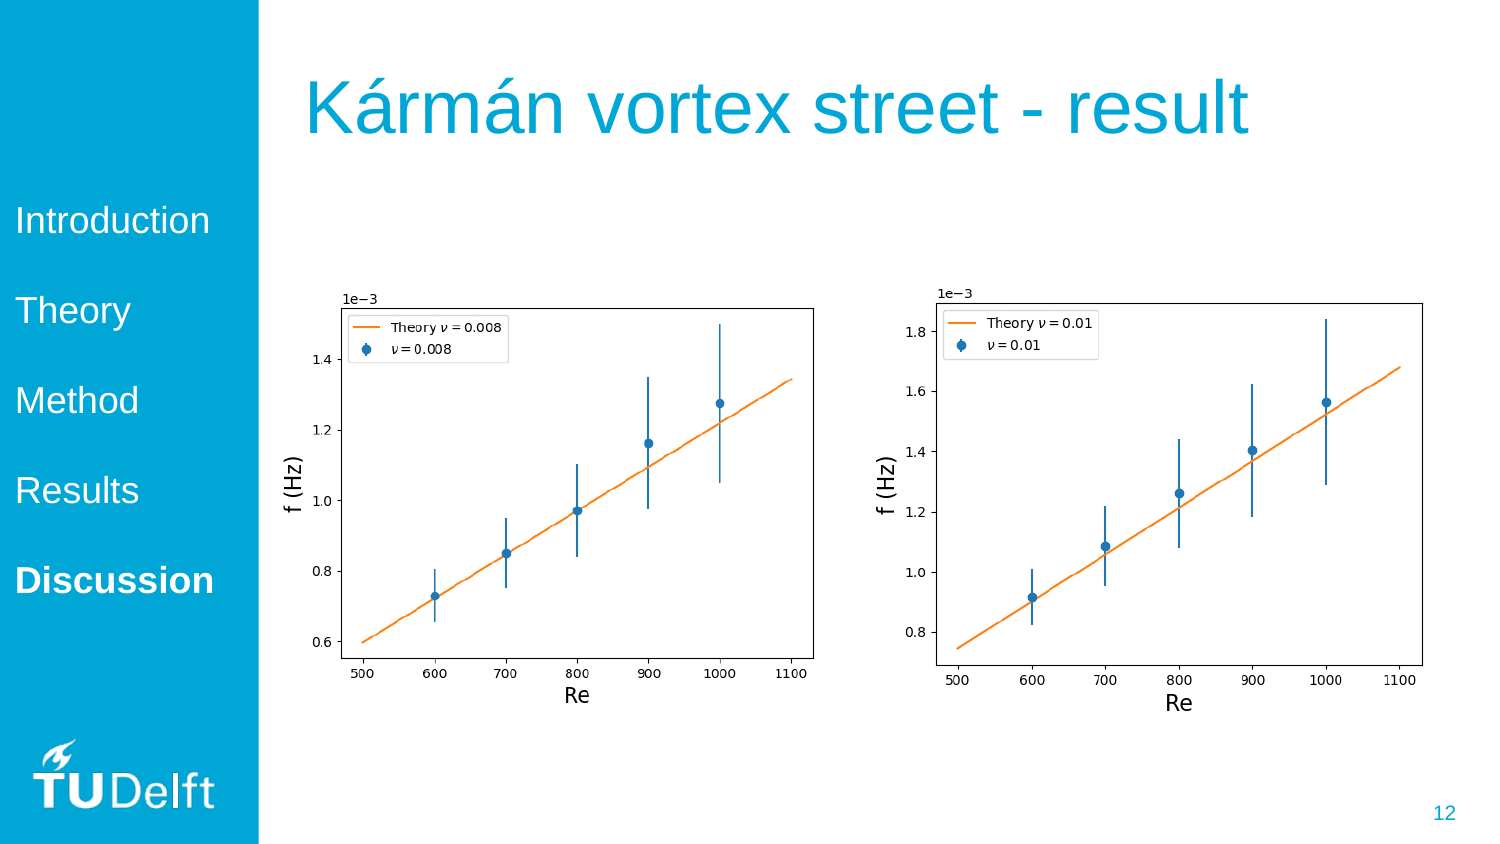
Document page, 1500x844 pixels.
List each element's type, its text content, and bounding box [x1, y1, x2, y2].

picture [857, 245, 1484, 716]
text_box Introduction Theory Method Results Discussion [0, 143, 750, 608]
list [265, 253, 852, 709]
title Kármán vortex street - result [289, 33, 1455, 175]
